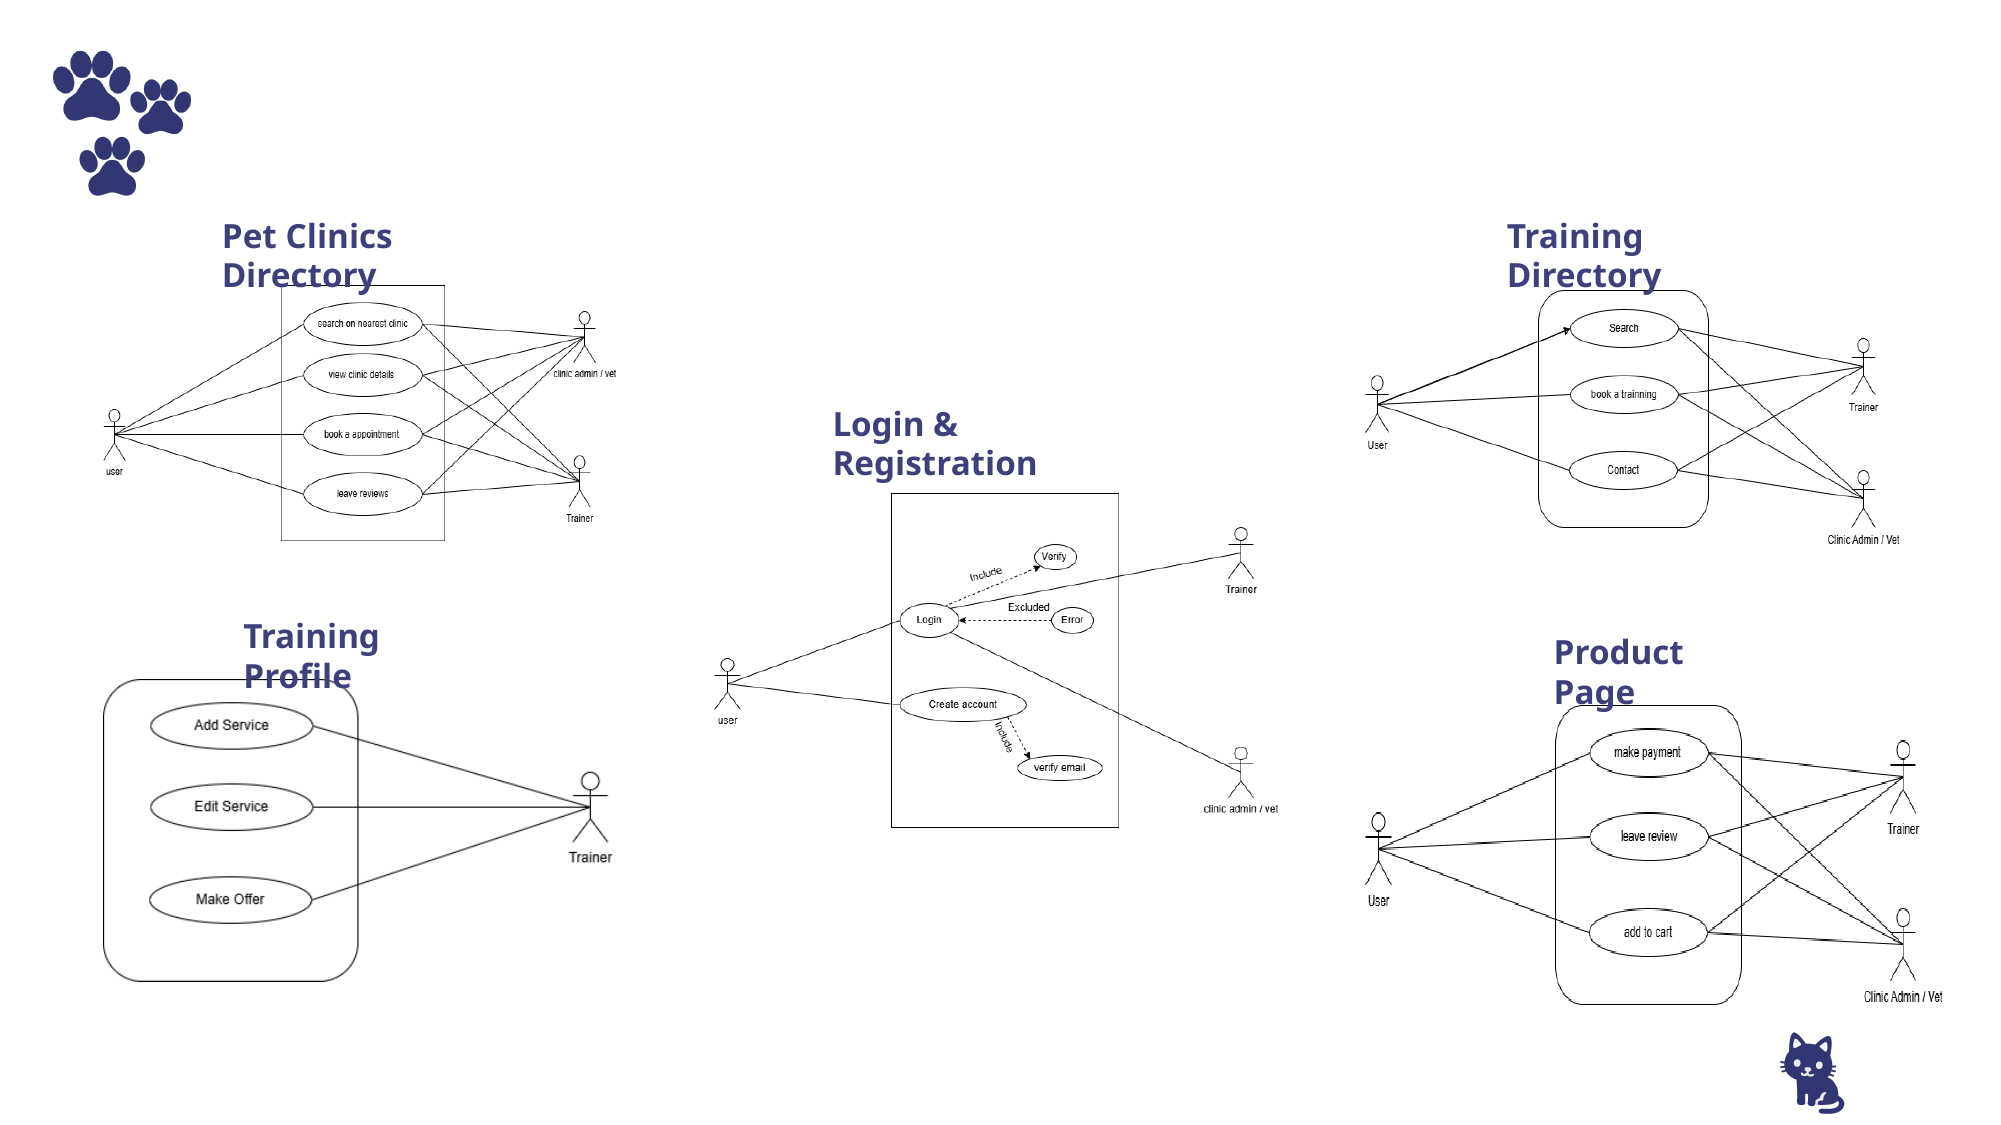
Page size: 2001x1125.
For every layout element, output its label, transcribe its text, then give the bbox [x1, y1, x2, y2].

picture [1364, 704, 1942, 1008]
text_box Training Profile [228, 608, 487, 679]
picture [1770, 1032, 1853, 1115]
text_box Pet Clinics Directory [207, 207, 544, 284]
picture [1364, 290, 1900, 547]
text_box Training Directory [1492, 207, 1793, 290]
picture [103, 679, 614, 982]
picture [44, 38, 198, 206]
picture [714, 493, 1279, 834]
text_box Login & Registration [817, 395, 1157, 490]
text_box Product Page [1538, 624, 1772, 704]
picture [103, 284, 617, 542]
